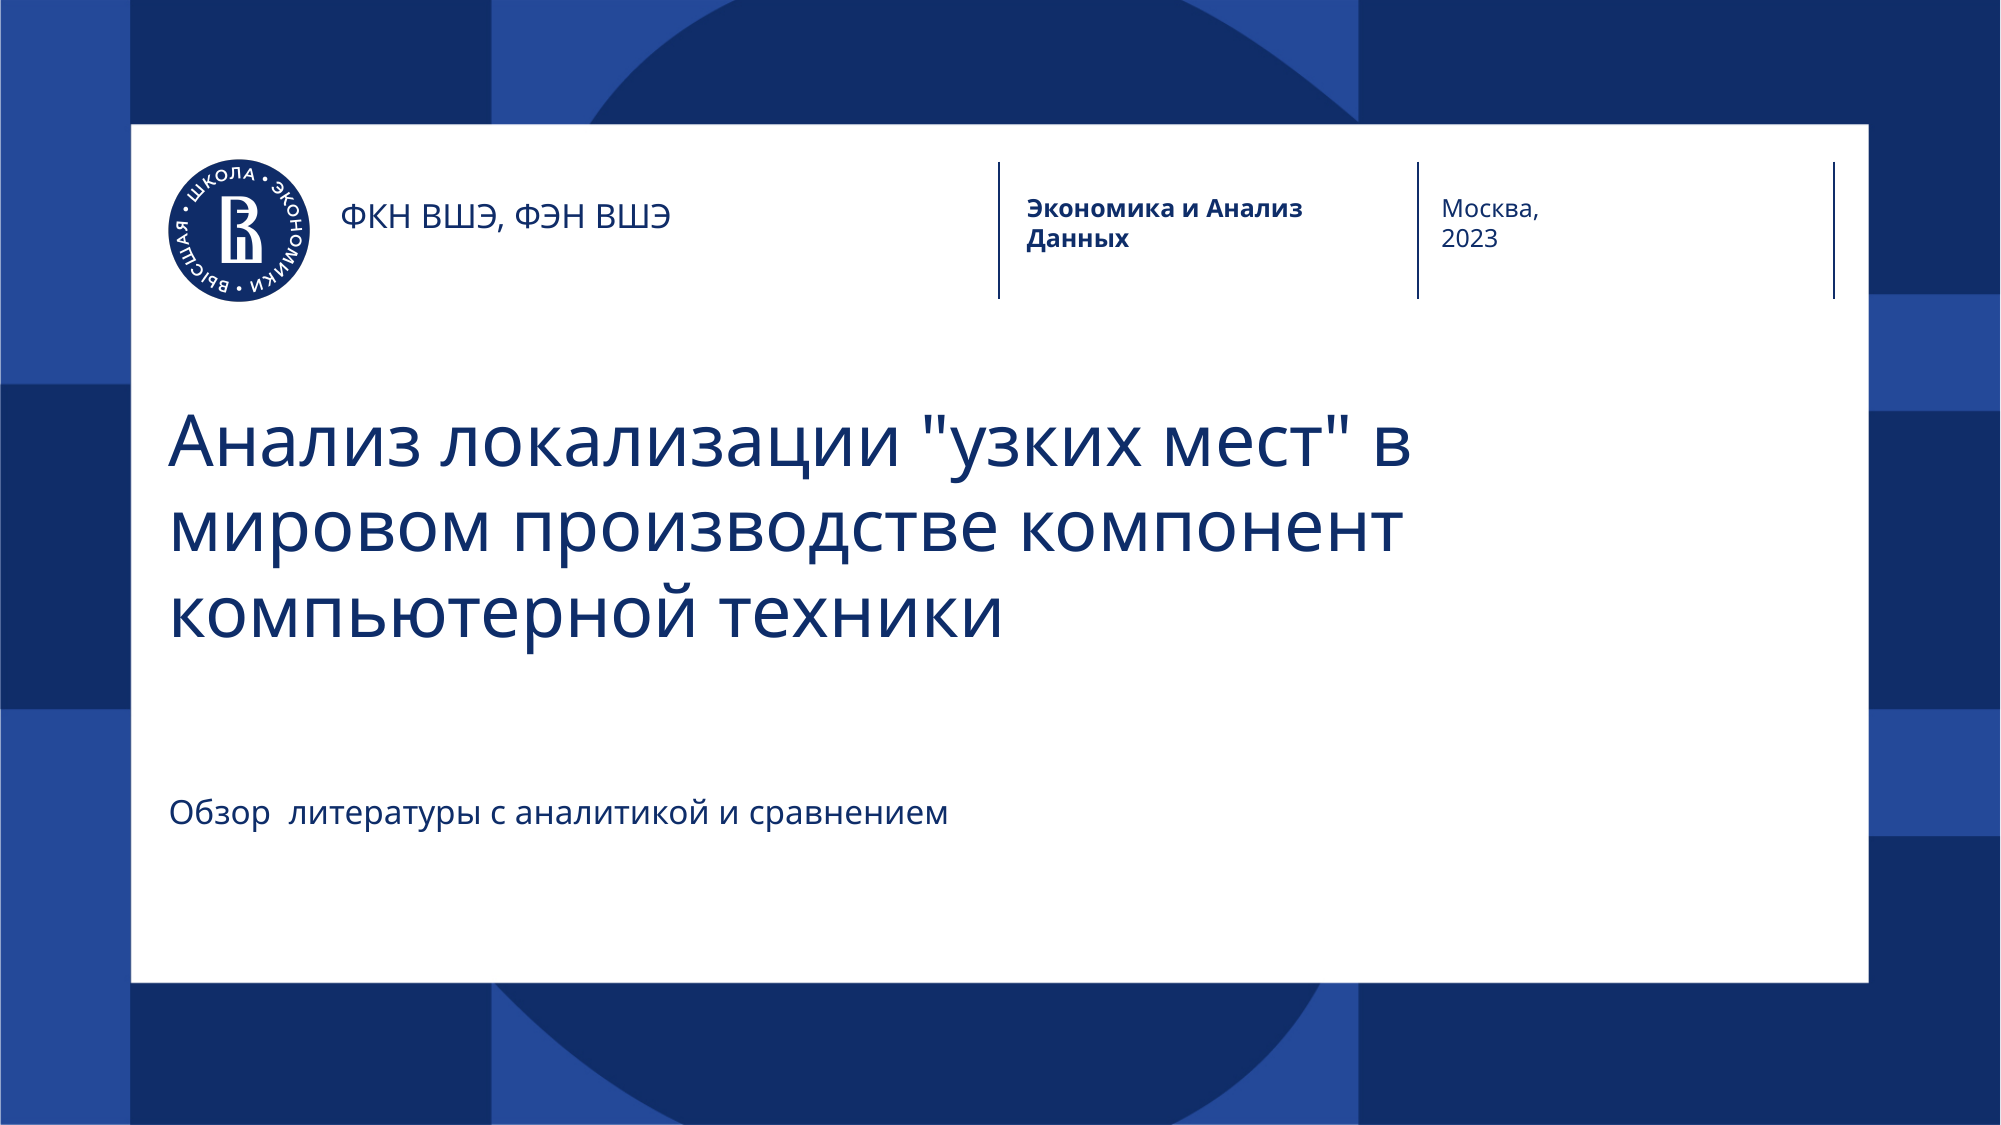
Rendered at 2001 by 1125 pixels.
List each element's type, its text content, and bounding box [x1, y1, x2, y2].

list ФКН ВШЭ, ФЭН ВШЭ [340, 194, 972, 267]
list Обзор литературы с аналитикой и сравнением [168, 791, 1420, 899]
list Экономика и Анализ Данных [1026, 192, 1401, 269]
title Анализ локализации "узких мест" в мировом производстве компонент компьютерной техники [168, 394, 1421, 719]
picture [0, 0, 2001, 1125]
list Москва, 2023 [1441, 192, 1806, 269]
